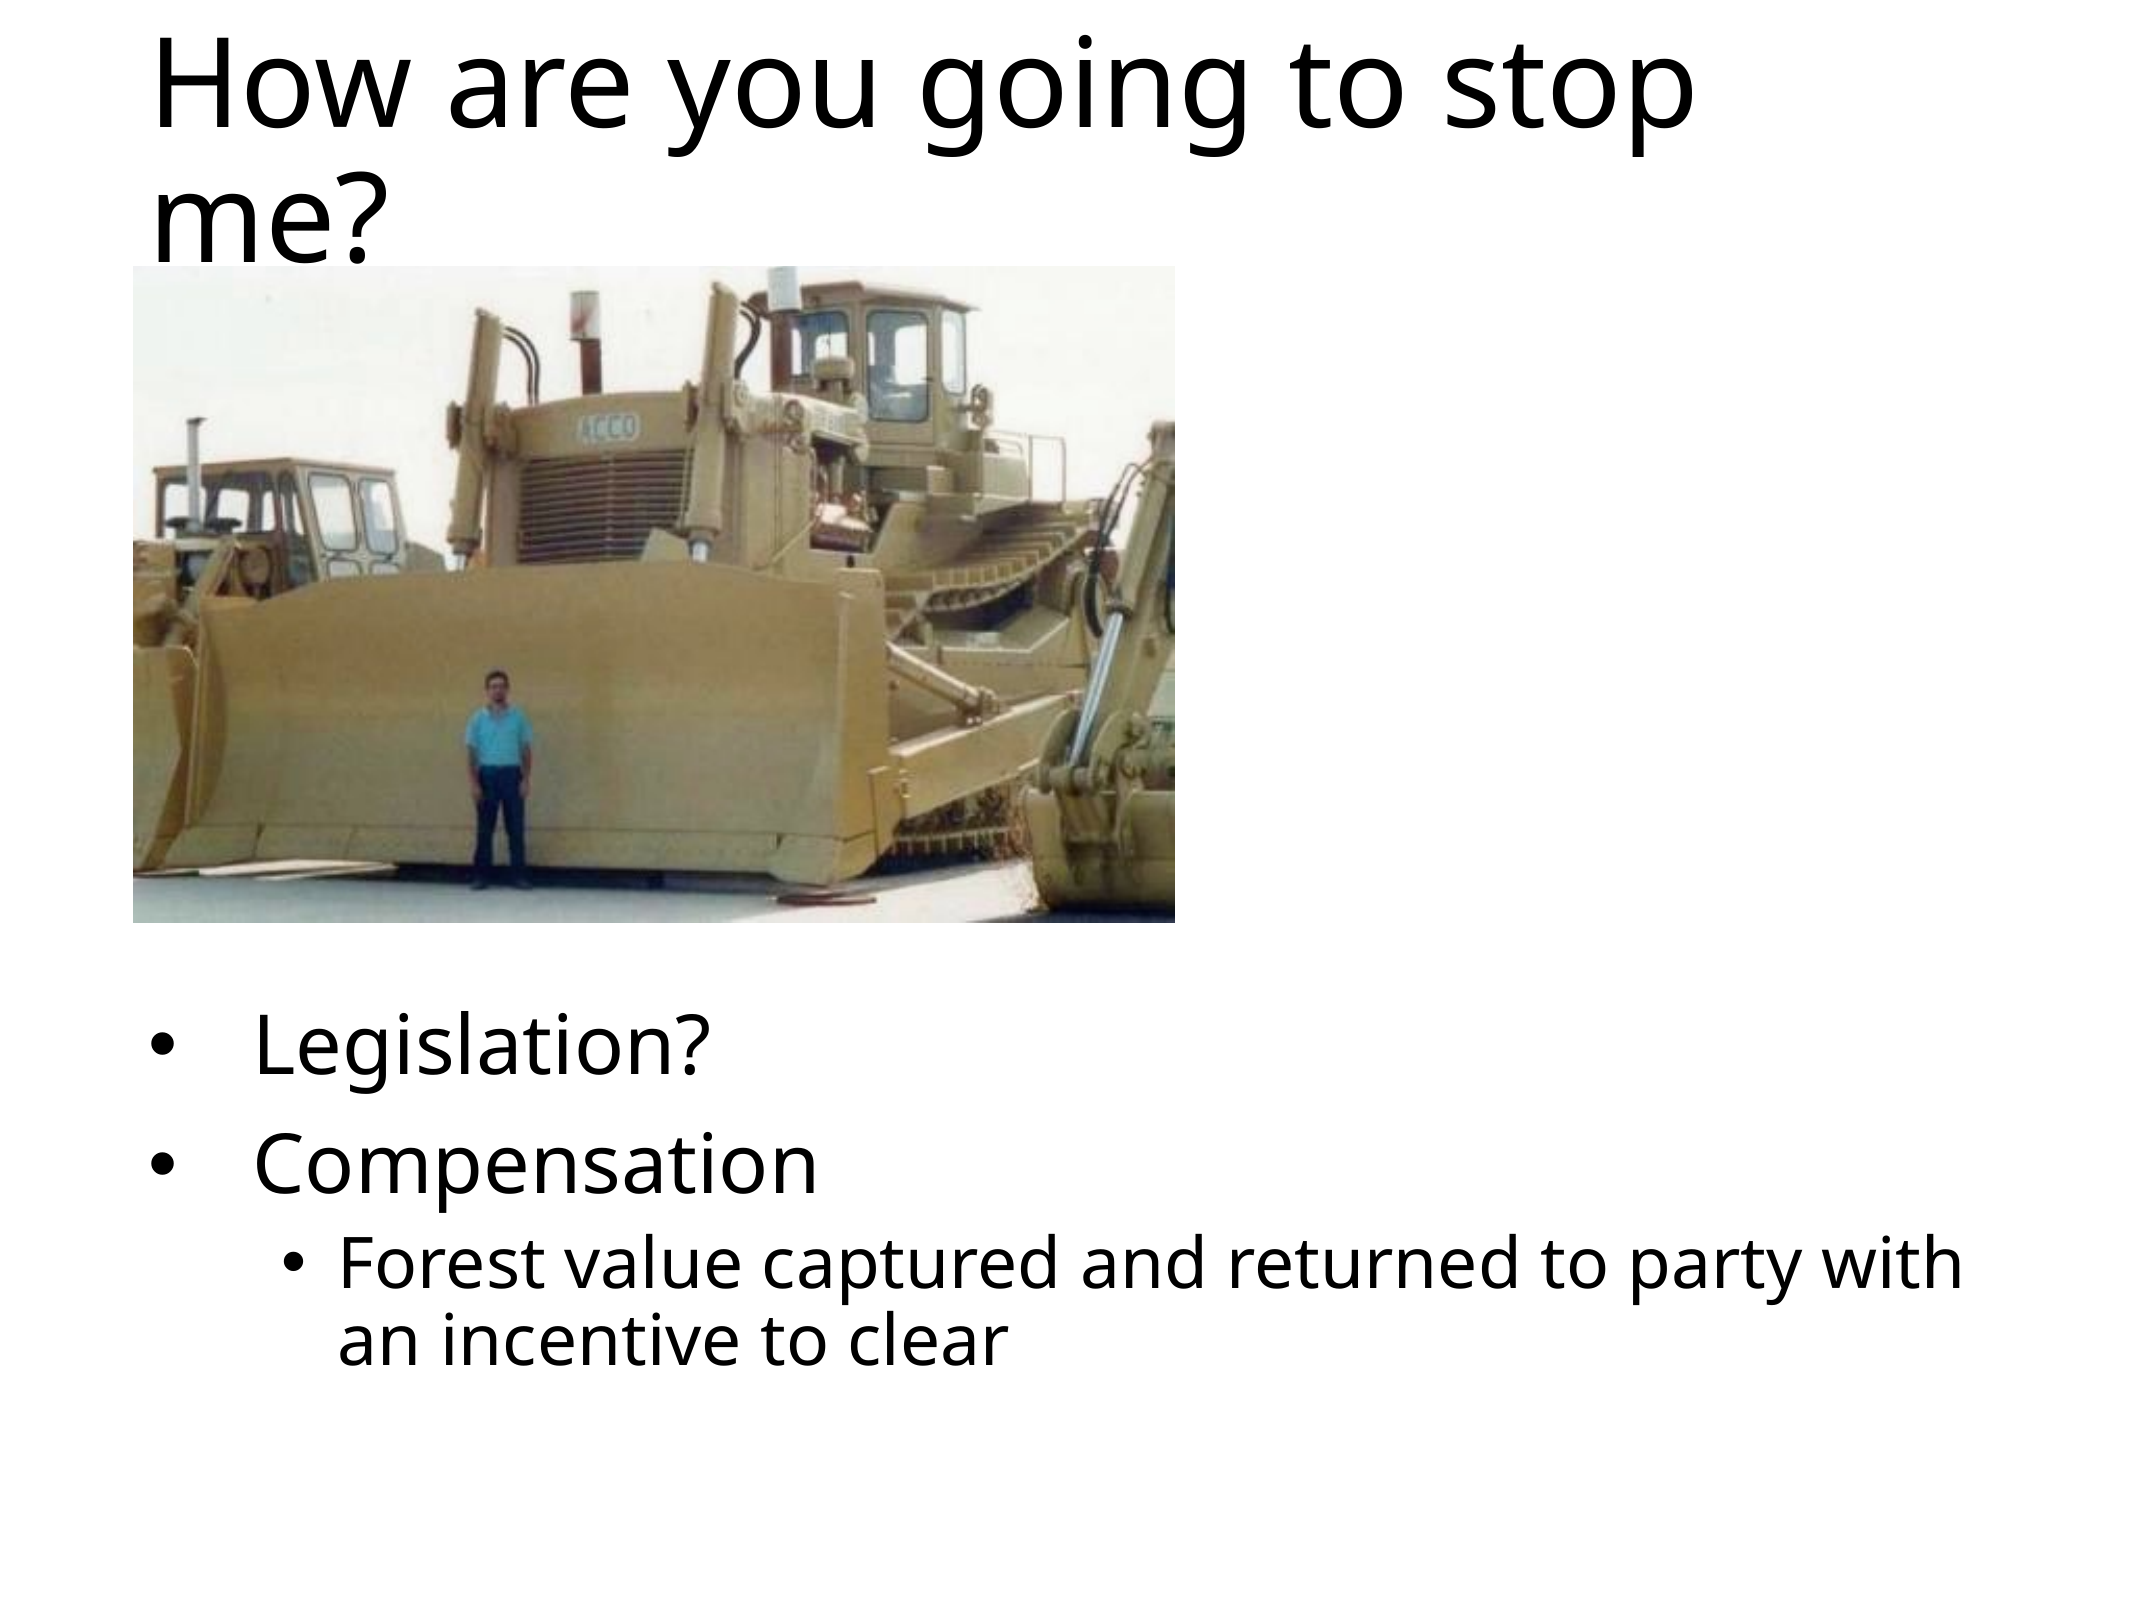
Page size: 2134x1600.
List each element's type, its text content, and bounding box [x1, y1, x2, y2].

title How are you going to stop me? [133, 0, 1974, 310]
picture [133, 266, 1175, 923]
list Legislation? Compensation Forest value captured and returned to party with an incentive to clear [133, 995, 2000, 1467]
